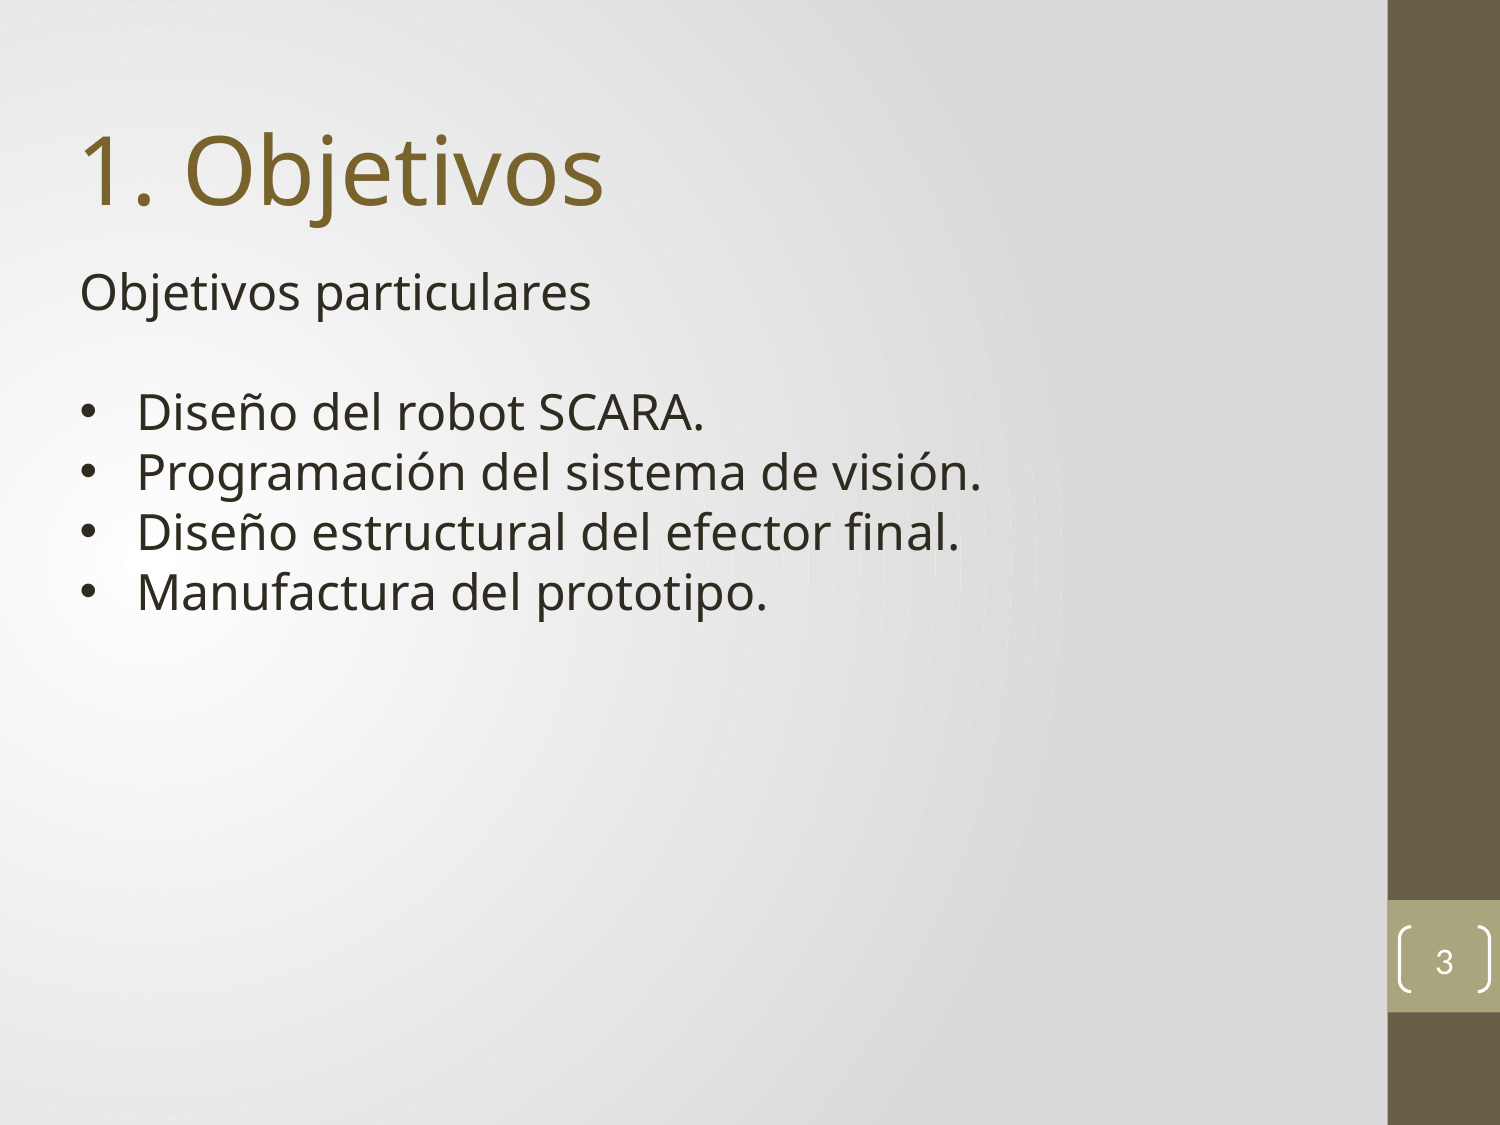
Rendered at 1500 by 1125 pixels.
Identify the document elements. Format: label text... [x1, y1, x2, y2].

text_box Objetivos particulares Diseño del robot SCARA. Programación del sistema de visión. Diseño estructural del efector final. Manufactura del prototipo. [64, 253, 1308, 688]
slide_number 3 [1397, 925, 1492, 994]
text_box 1. Objetivos [53, 44, 1294, 232]
